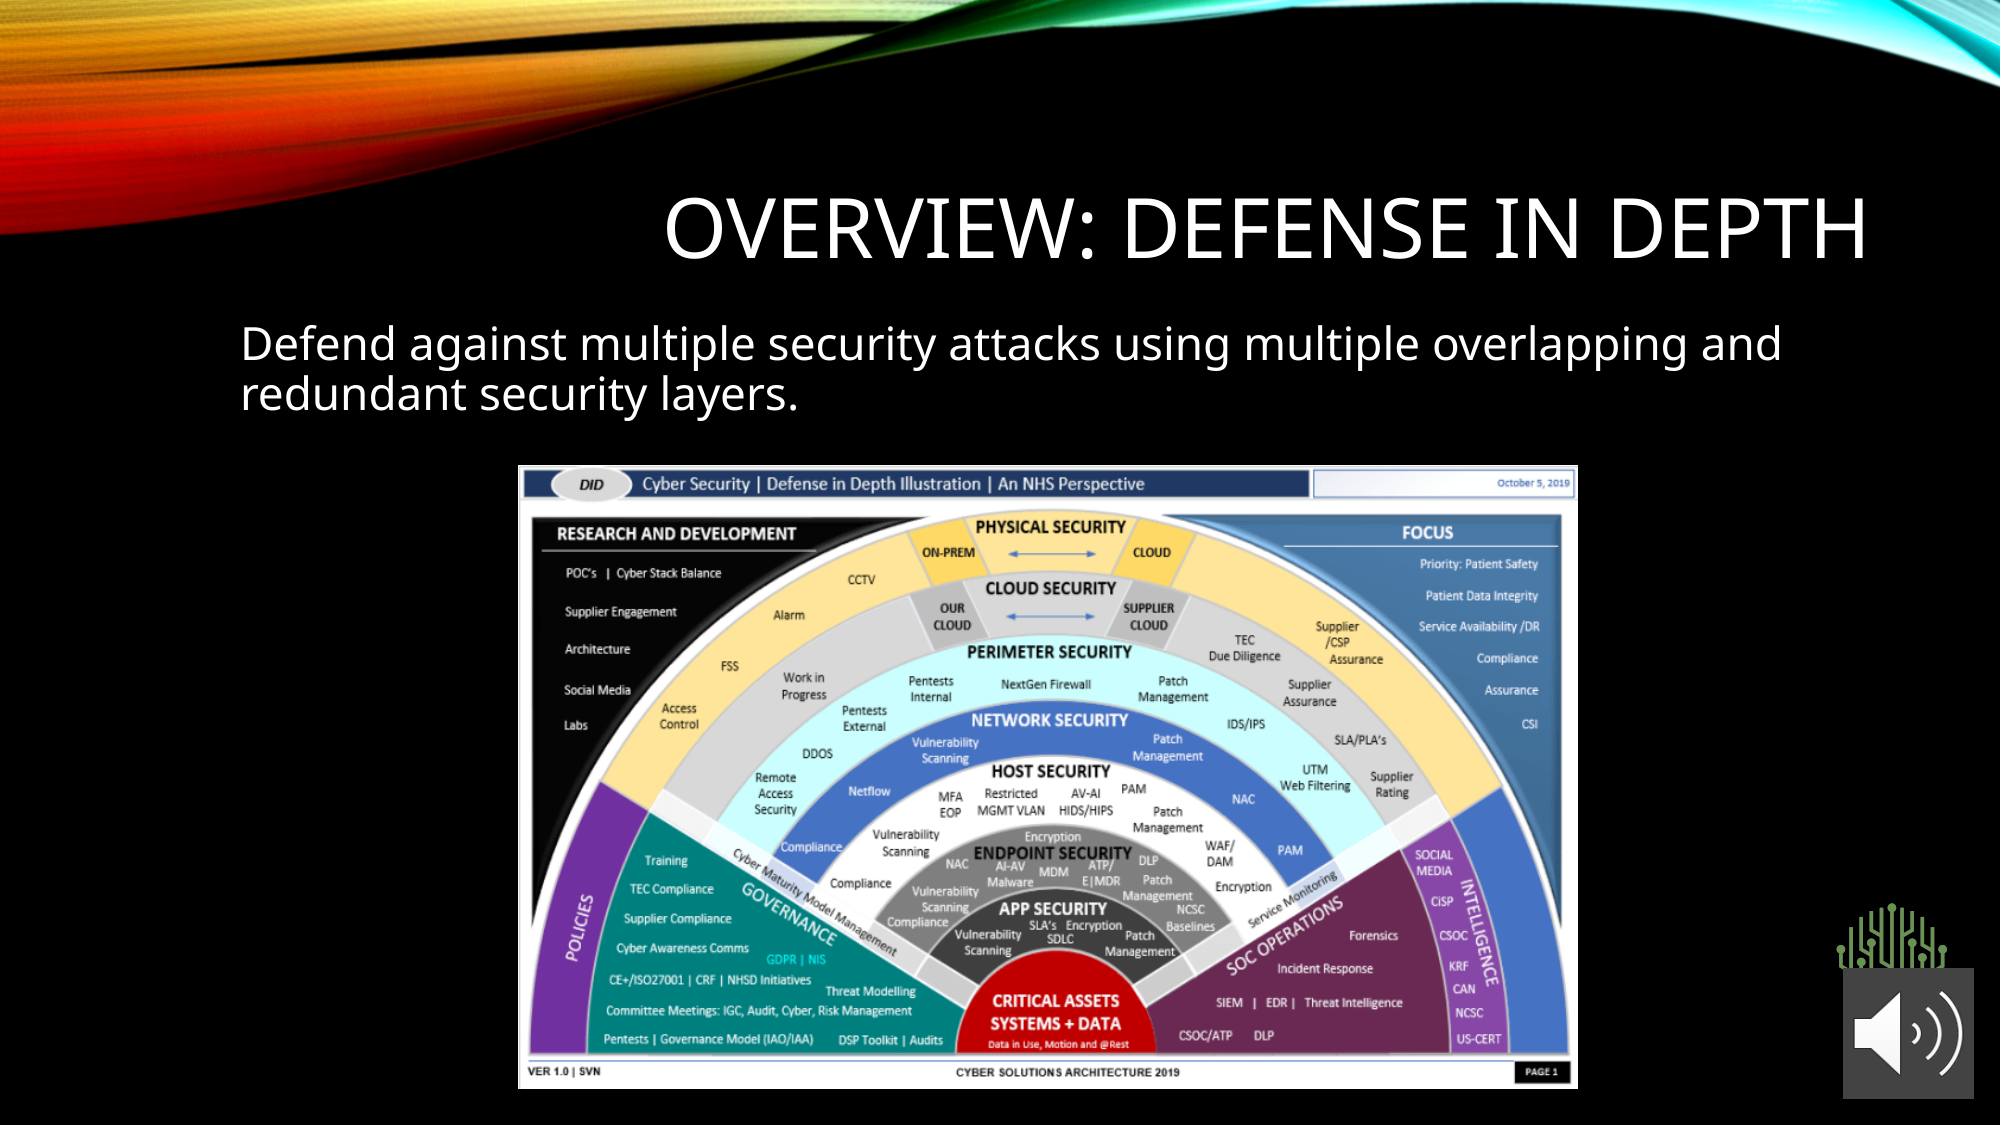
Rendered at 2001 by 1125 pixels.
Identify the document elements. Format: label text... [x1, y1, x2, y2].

title OVERVIEW: DEFENSE IN DEPTH [474, 125, 1888, 313]
picture [1817, 892, 1976, 1101]
list Defend against multiple security attacks using multiple overlapping and redundant security layers. [112, 313, 1888, 1021]
picture [518, 465, 1578, 1089]
picture [0, 0, 2000, 237]
